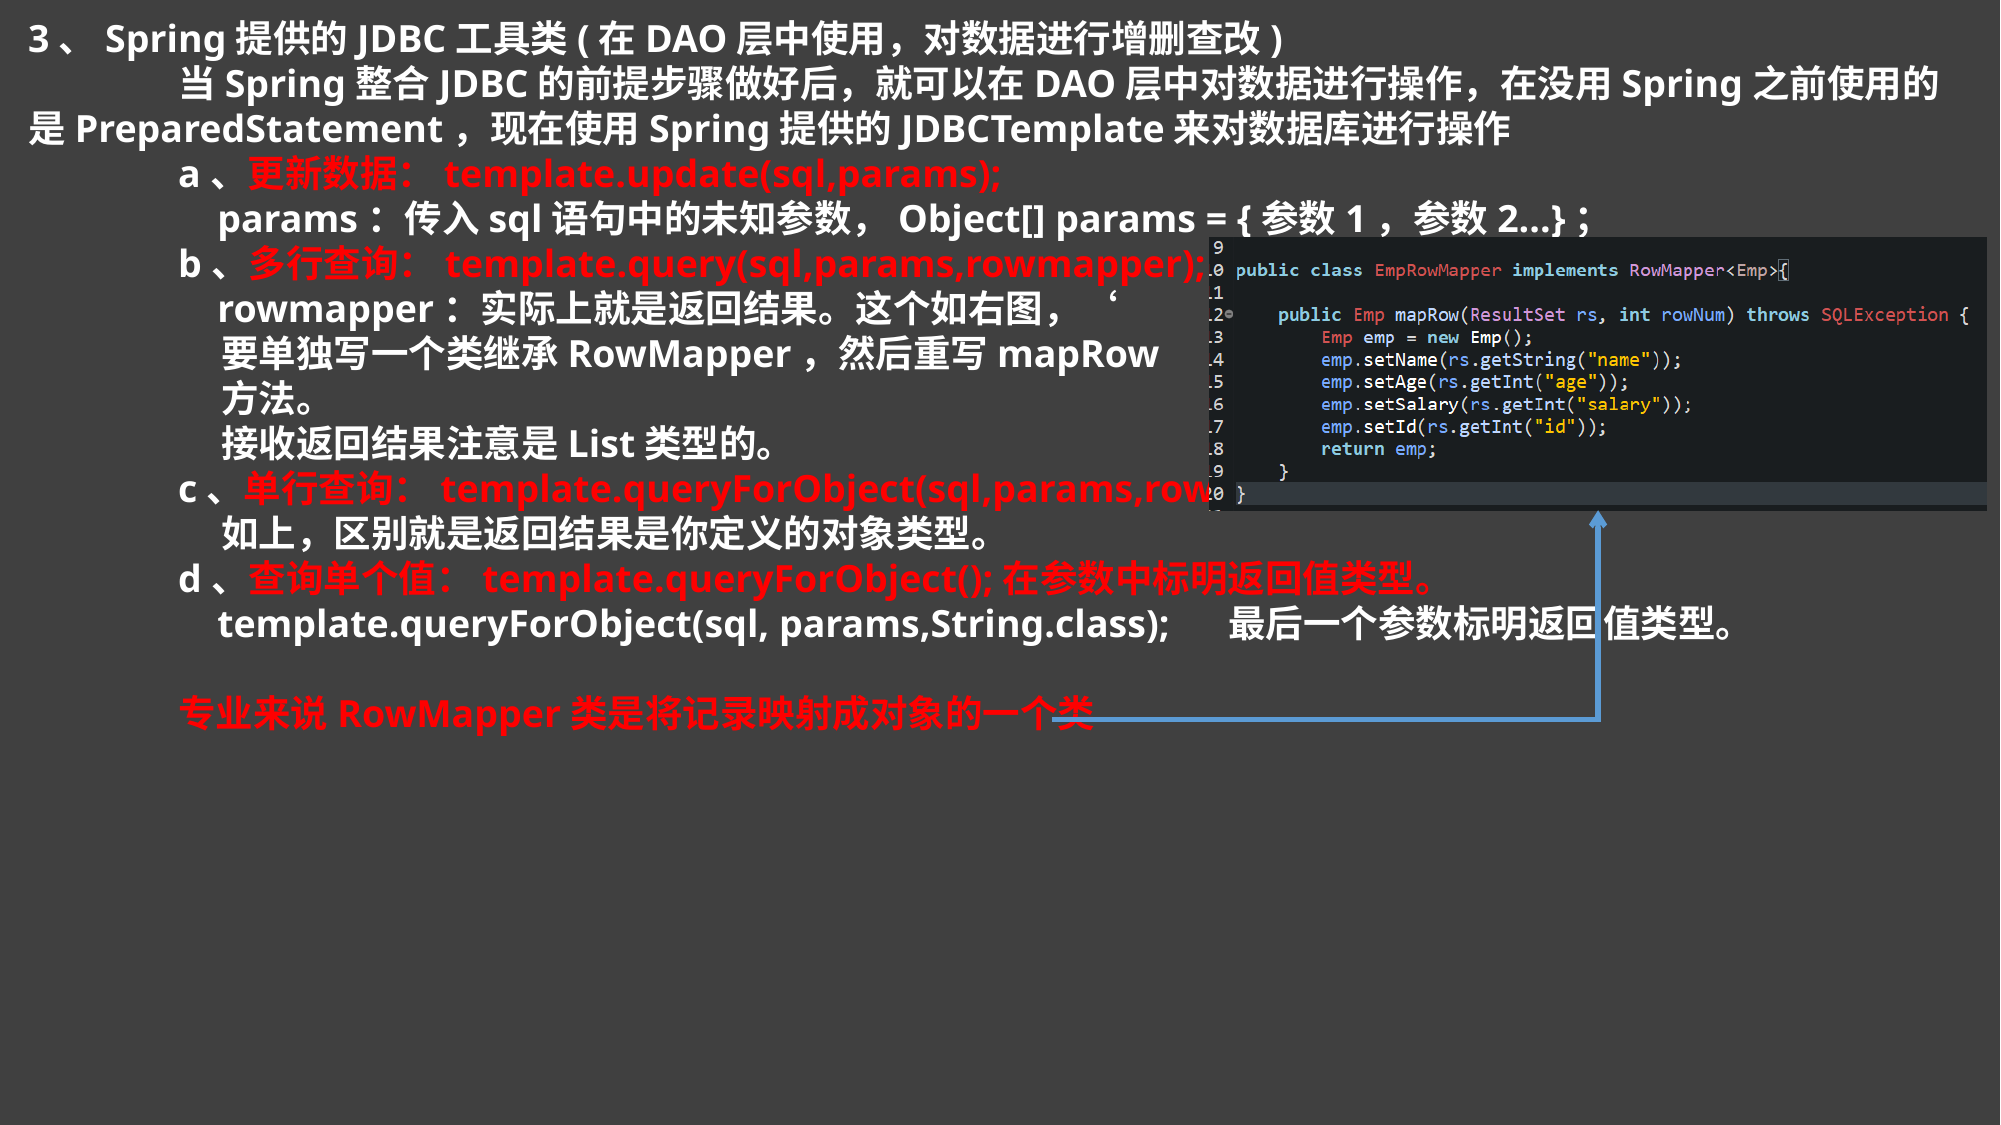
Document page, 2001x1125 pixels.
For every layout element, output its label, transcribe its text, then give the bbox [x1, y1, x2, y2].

text_box 3、Spring提供的JDBC工具类(在DAO层中使用，对数据进行增删查改) 当Spring整合JDBC的前提步骤做好后，就可以在DAO层中对数据进行操作，在没用Spring之前使用的是PreparedStatement，现在使用Spring提供的JDBCTemplate来对数据库进行操作 a、更新数据：template.update(sql,params); params：传入sql语句中的未知参数，Object[] params = {参数1，参数2...}； b、多行查询：template.query(sql,params,rowmapper); rowmapper：实际上就是返回结果。这个如右图，‘ 要单独写一个类继承RowMapper，然后重写mapRow 方法。 接收返回结果注意是List类型的。 c、单行查询：template.queryForObject(sql,params,rowmapper); 如上，区别就是返回结果是你定义的对象类型。 d、查询单个值：template.queryForObject();在参数中标明返回值类型。 template.queryForObject(sql, params,String.class); 最后一个参数标明返回值类型。 专业来说RowMapper类是将记录映射成对象的一个类 [13, 7, 1987, 743]
picture [1209, 237, 1987, 511]
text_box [1051, 510, 1599, 720]
